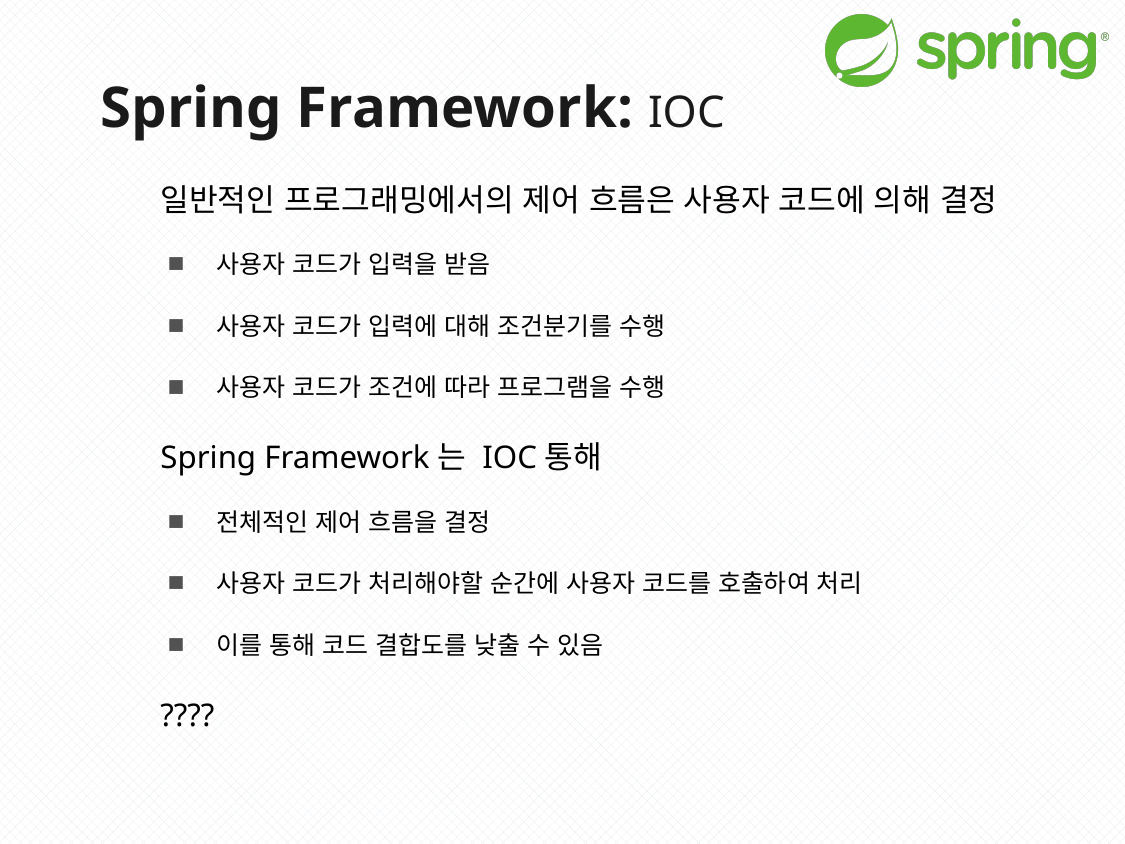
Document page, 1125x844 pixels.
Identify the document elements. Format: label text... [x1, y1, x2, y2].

list 일반적인 프로그래밍에서의 제어 흐름은 사용자 코드에 의해 결정 사용자 코드가 입력을 받음 사용자 코드가 입력에 대해 조건분기를 수행 사용자 코드가 조건에 따라 프로그램을 수행 Spring Framework는 IOC통해 전체적인 제어 흐름을 결정 사용자 코드가 처리해야할 순간에 사용자 코드를 호출하여 처리 이를 통해 코드 결합도를 낮출 수 있음 ???? [89, 149, 1036, 794]
picture [169, 319, 183, 332]
picture [169, 576, 183, 589]
picture [824, 13, 1109, 88]
text_box Spring Framework: IOC [89, 50, 1036, 149]
picture [169, 380, 183, 394]
picture [169, 257, 183, 270]
picture [169, 638, 183, 651]
picture [169, 515, 183, 528]
